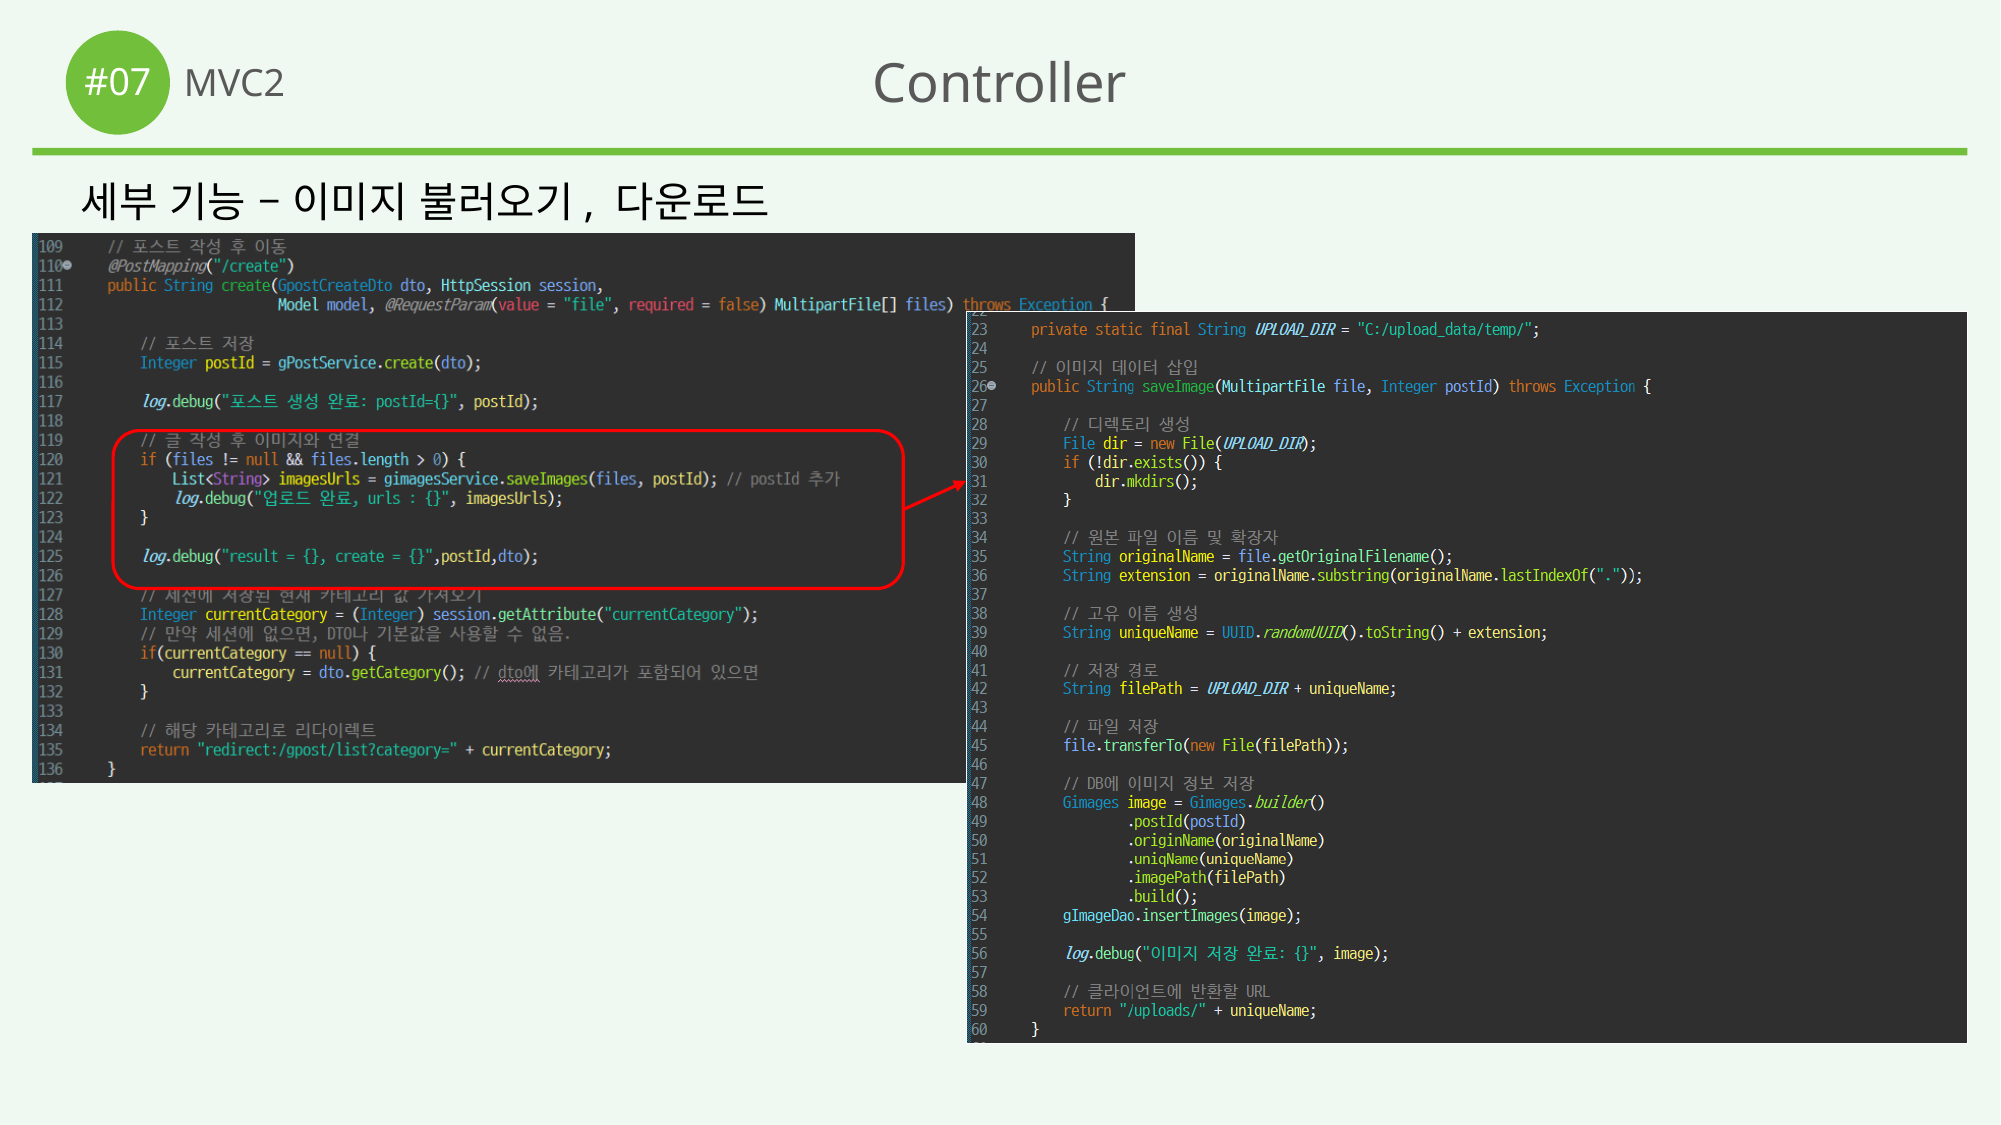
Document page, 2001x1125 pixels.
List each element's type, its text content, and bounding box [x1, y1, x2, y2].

picture [32, 233, 1968, 1044]
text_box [65, 30, 170, 135]
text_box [903, 480, 967, 510]
text_box [31, 147, 1968, 156]
text_box Controller [636, 44, 1364, 122]
text_box 세부 기능 – 이미지 불러오기, 다운로드 [65, 168, 1538, 233]
text_box MVC2 [183, 60, 538, 106]
